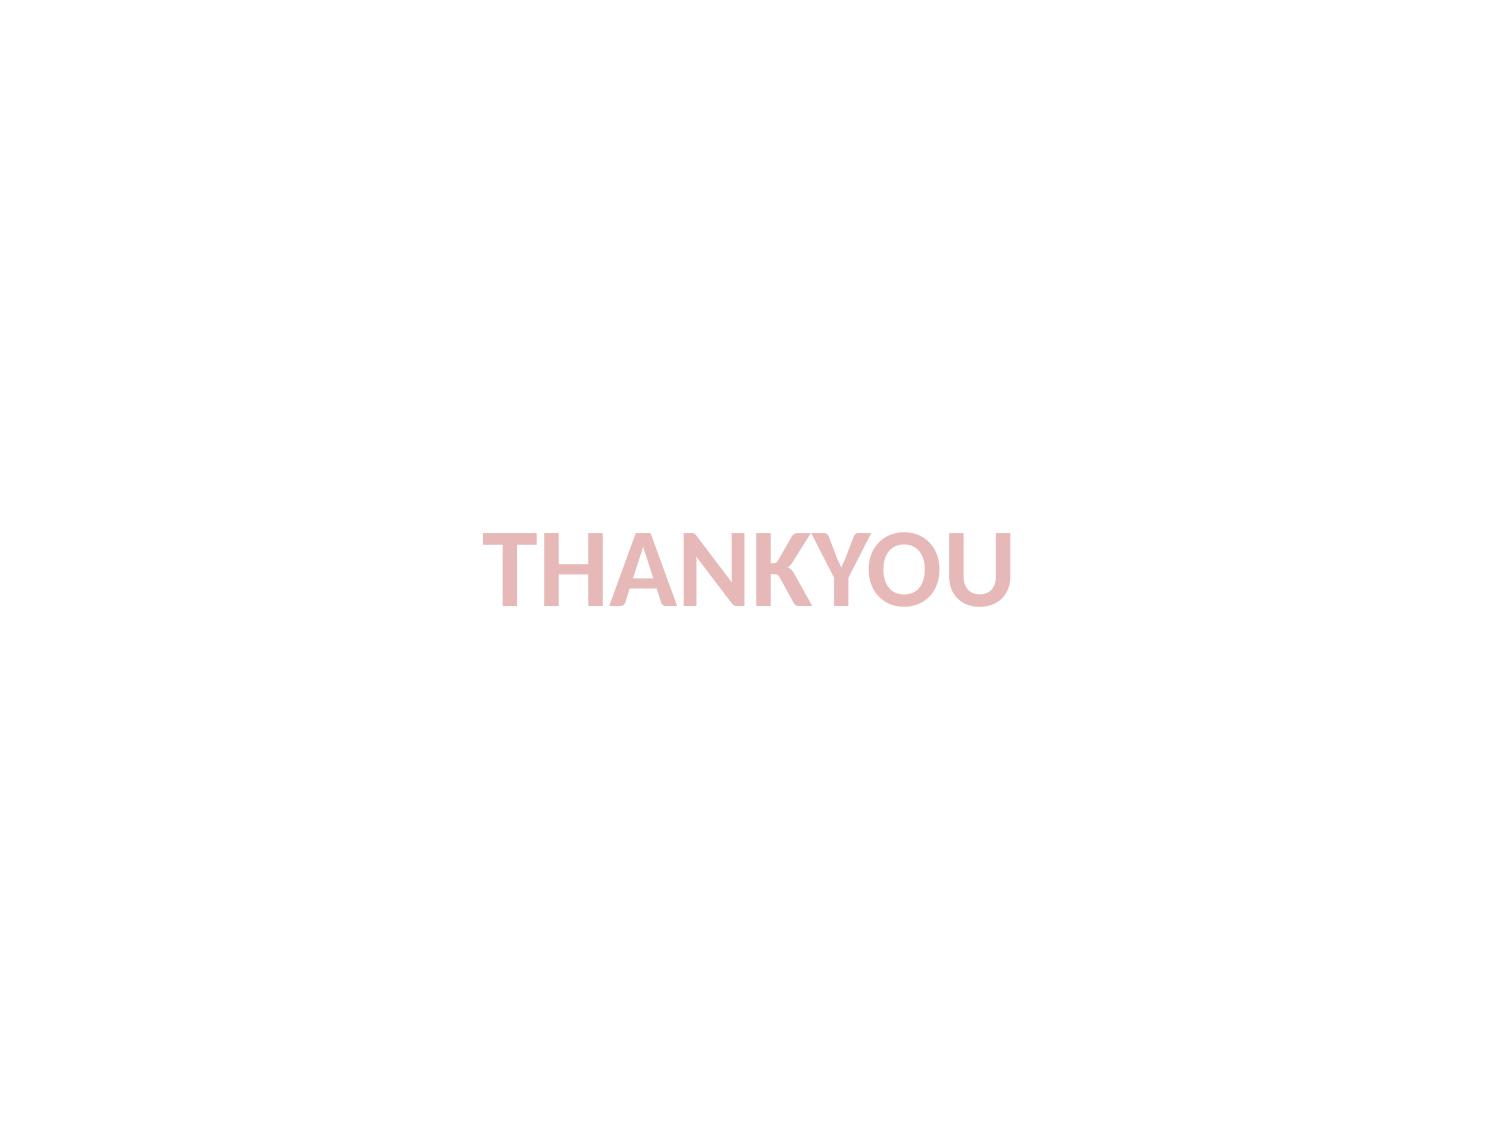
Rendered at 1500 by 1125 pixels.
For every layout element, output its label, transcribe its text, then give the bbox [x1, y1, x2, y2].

text_box THANKYOU [467, 486, 1033, 637]
